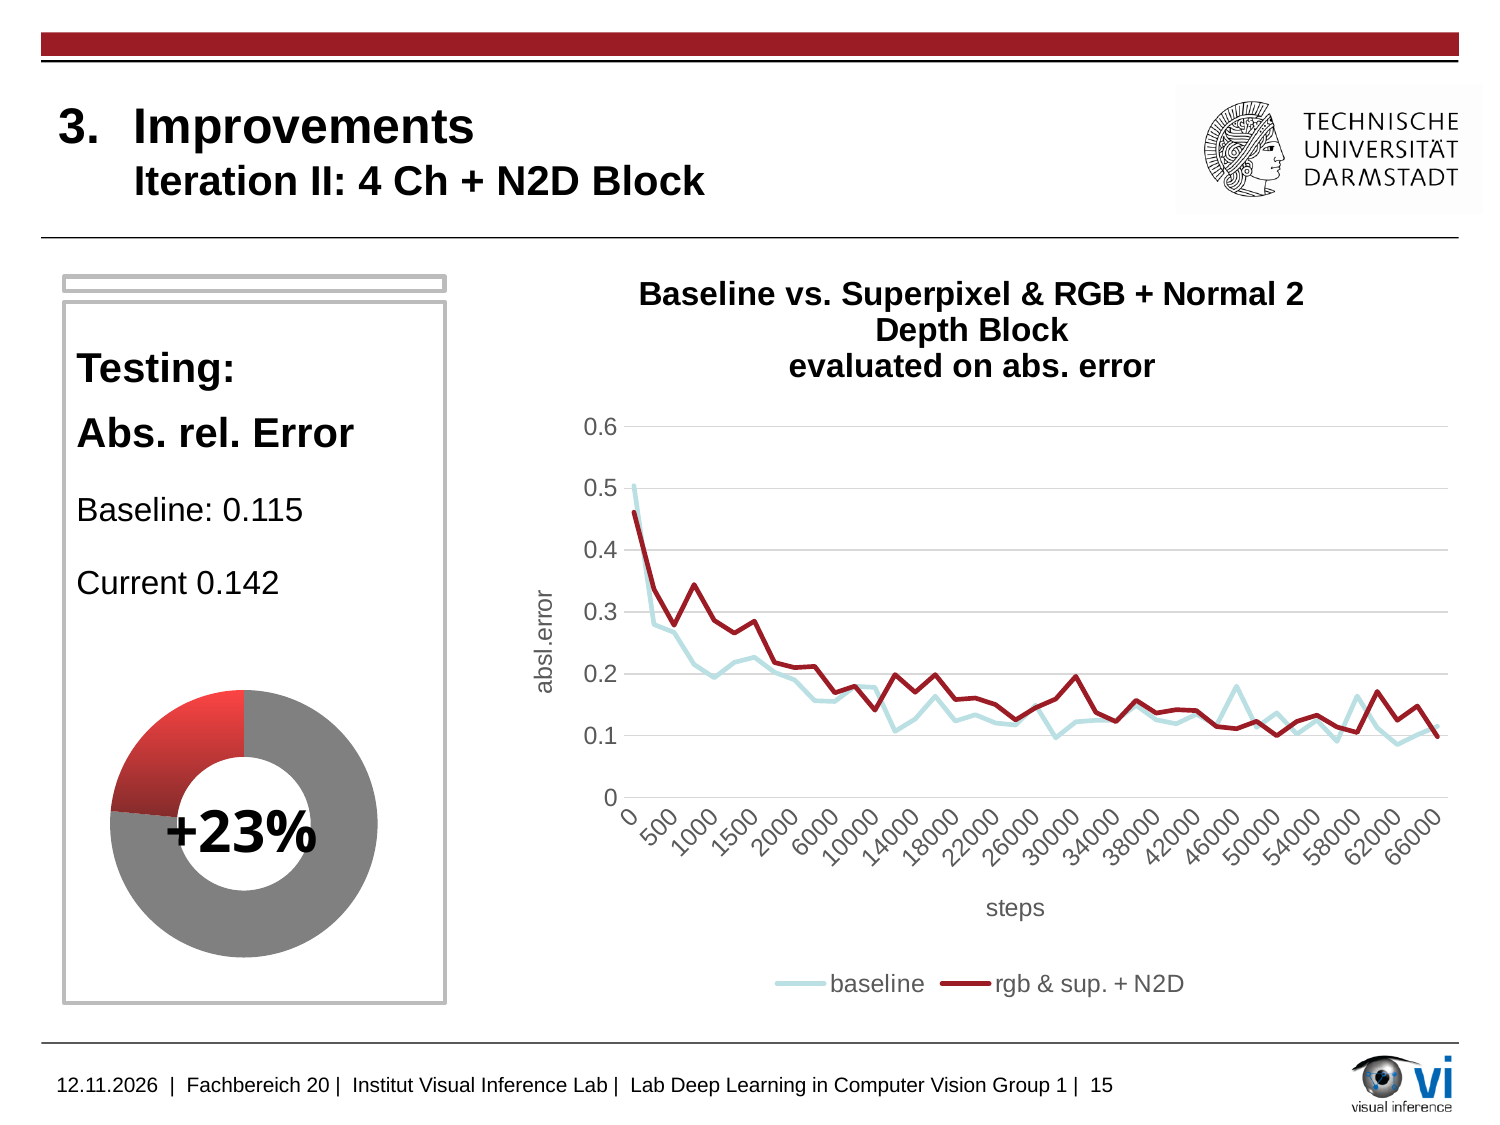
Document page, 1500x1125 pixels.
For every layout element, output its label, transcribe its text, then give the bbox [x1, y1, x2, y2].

chart [495, 246, 1468, 1004]
title Improvements Iteration II: 4 Ch + N2D Block [58, 79, 1149, 218]
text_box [63, 276, 446, 1004]
picture [1351, 1055, 1500, 1112]
chart [31, 622, 422, 1012]
picture [1175, 84, 1483, 214]
